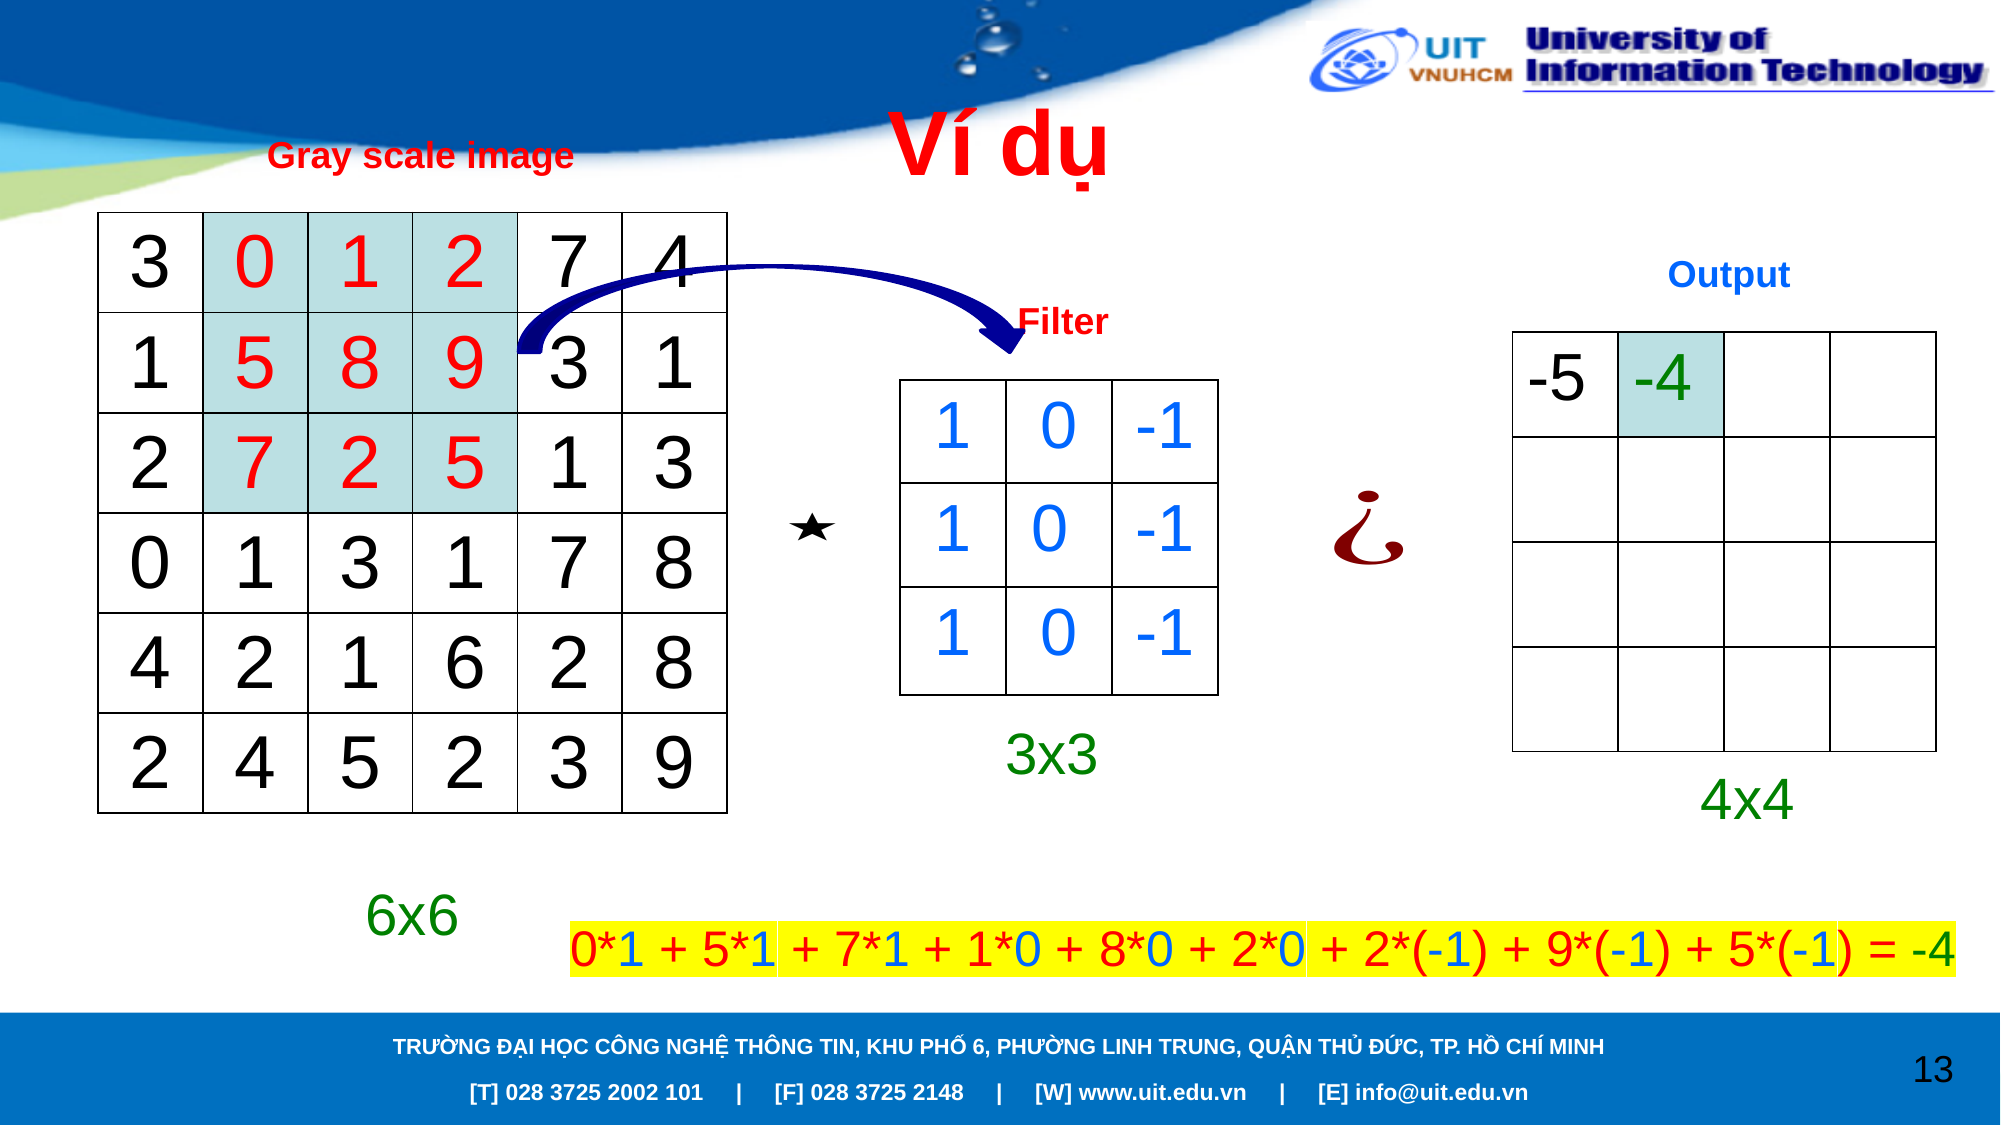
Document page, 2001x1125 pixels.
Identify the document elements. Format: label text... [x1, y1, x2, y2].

table_cell 8 [309, 313, 412, 412]
table_header [1725, 333, 1829, 436]
table_cell 2 [99, 414, 202, 512]
text_box Output [1652, 242, 1806, 303]
table_cell 9 [413, 313, 517, 412]
table_cell 6 [413, 614, 517, 712]
table_cell 1 [623, 313, 726, 412]
table_cell 5 [204, 313, 307, 412]
table_cell 1 [204, 514, 307, 612]
text_box Gray scale image [252, 124, 590, 184]
table_cell [1513, 648, 1617, 751]
table_cell 2 [99, 714, 202, 812]
table_cell [1725, 648, 1829, 751]
table_cell 1 [901, 484, 1005, 586]
table_cell 8 [623, 614, 726, 712]
table_header 0 [1007, 381, 1111, 482]
table_cell [1513, 543, 1617, 646]
text_box 3x3 [990, 708, 1115, 794]
table_header 1 [309, 213, 412, 312]
picture [0, 0, 2001, 1125]
table_cell -1 [1113, 484, 1217, 586]
table_header 4 [623, 271, 726, 312]
table_header 0 [204, 213, 307, 312]
table_cell 0 [522, 287, 613, 349]
table_cell [1725, 543, 1829, 646]
table_cell [1831, 648, 1935, 751]
table_header 1 [901, 381, 1005, 482]
table_cell 3 [623, 414, 726, 512]
table_cell -1 [1113, 588, 1217, 694]
table_header -1 [1113, 381, 1217, 482]
table_cell 0 [1007, 588, 1111, 694]
table_header -5 [1513, 333, 1617, 436]
table_cell 1 [901, 588, 1005, 694]
table_cell 1 [518, 414, 621, 512]
table_header 2 [413, 213, 517, 312]
table_header 7 [518, 213, 621, 312]
table_header 4 [623, 213, 726, 278]
table_cell 0 [99, 514, 202, 612]
table_cell 7 [204, 414, 307, 512]
title Ví dụ [99, 45, 1900, 233]
table_cell 3 [518, 313, 621, 412]
table_header [1831, 333, 1935, 436]
table_cell 0 [1007, 484, 1111, 586]
table_cell 1 [309, 614, 412, 712]
table_cell [1725, 438, 1829, 541]
table_cell 4 [99, 614, 202, 712]
text_box [516, 264, 1026, 355]
table_cell 2 [413, 714, 517, 812]
table_cell 3 [309, 514, 412, 612]
table_cell 1 [413, 514, 517, 612]
table_cell [1831, 543, 1935, 646]
table_cell 7 [518, 514, 621, 612]
table_cell [1513, 438, 1617, 541]
text_box Filter [1002, 289, 1124, 350]
table_cell 5 [413, 414, 517, 512]
table_cell 5 [309, 714, 412, 812]
table_cell 1 [99, 313, 202, 412]
table_cell [1619, 438, 1723, 541]
text_box 0*1 + 5*1 + 7*1 + 1*0 + 8*0 + 2*0 + 2*(-1) + 9*(-1) + 5*(-1) = -4 [555, 908, 1971, 984]
table_cell 2 [204, 614, 307, 712]
table_cell 8 [623, 514, 726, 612]
table_header 3 [99, 213, 202, 312]
text_box 4x4 [1686, 753, 1810, 839]
table_cell 2 [309, 414, 412, 512]
table_header -4 [1619, 333, 1723, 436]
table_cell [1831, 438, 1935, 541]
table_cell 4 [204, 714, 307, 812]
text_box 6x6 [350, 869, 475, 955]
table_cell 9 [623, 714, 726, 812]
table_cell [1619, 543, 1723, 646]
table_cell 3 [518, 714, 621, 812]
table_cell 2 [518, 614, 621, 712]
table_cell [1619, 648, 1723, 751]
